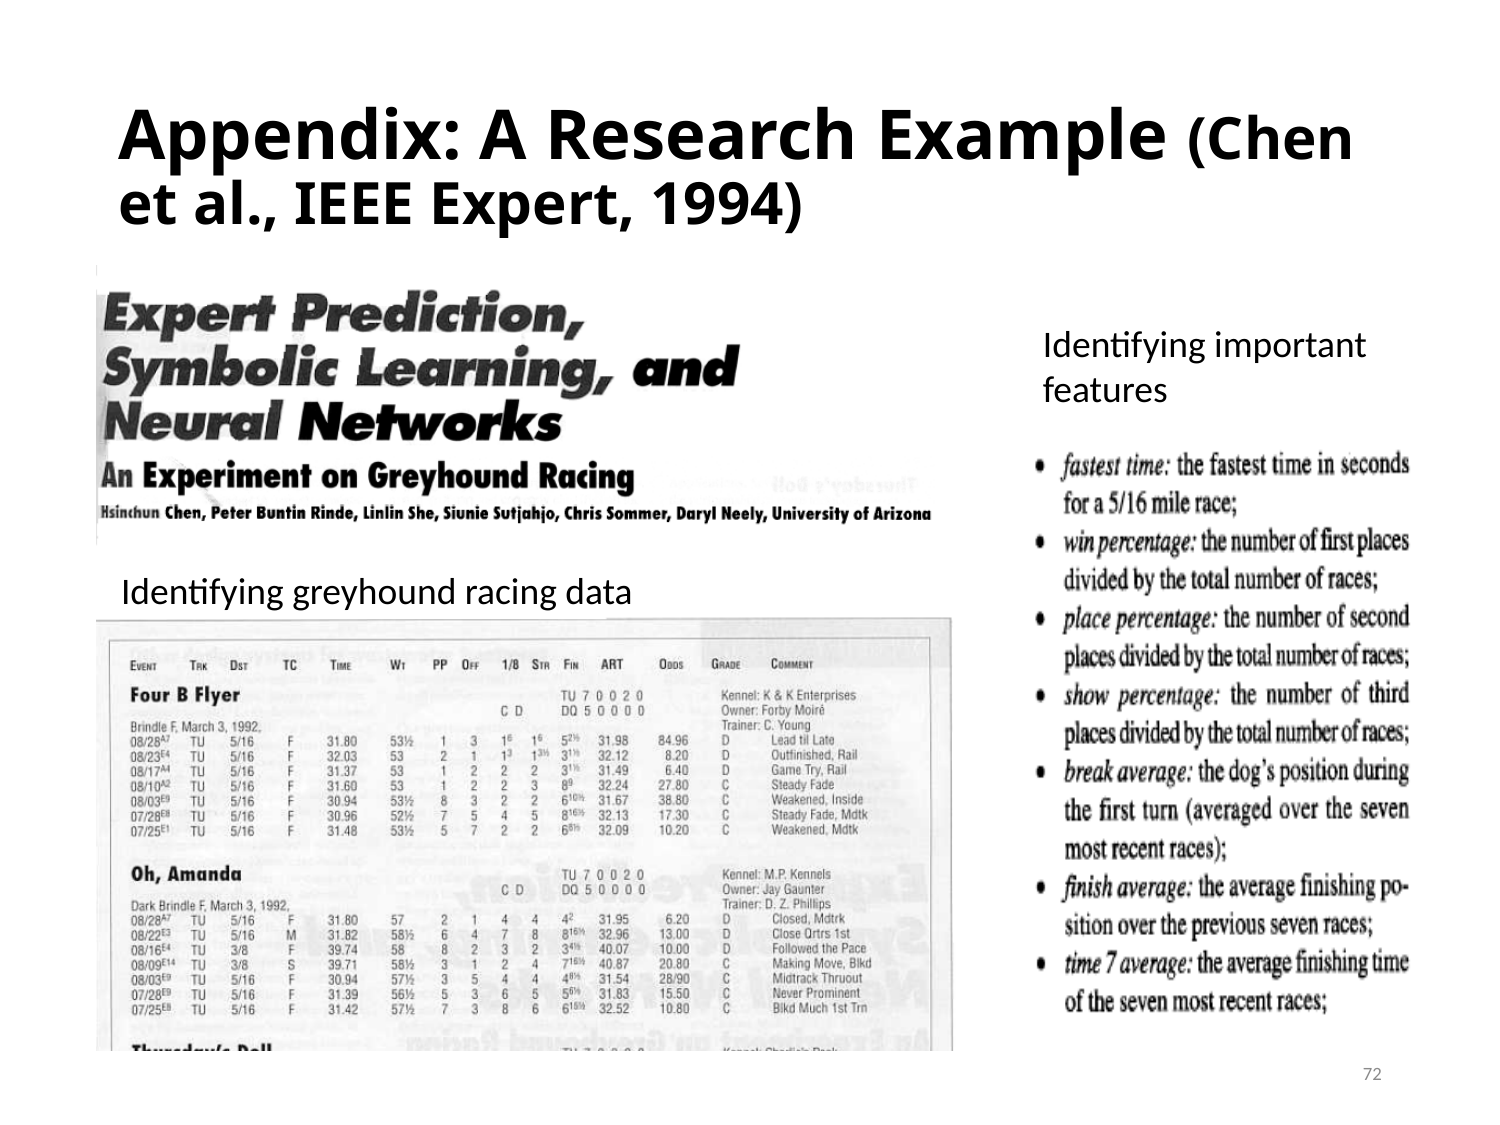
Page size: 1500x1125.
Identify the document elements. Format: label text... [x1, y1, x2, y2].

text_box Identifying important features [1028, 312, 1450, 418]
title Appendix: A Research Example (Chen et al., IEEE Expert, 1994) [103, 59, 1397, 278]
picture [1028, 412, 1429, 1051]
text_box Identifying greyhound racing data [106, 560, 649, 602]
slide_number 72 [1059, 1051, 1397, 1103]
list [96, 265, 959, 560]
picture [96, 602, 968, 1051]
